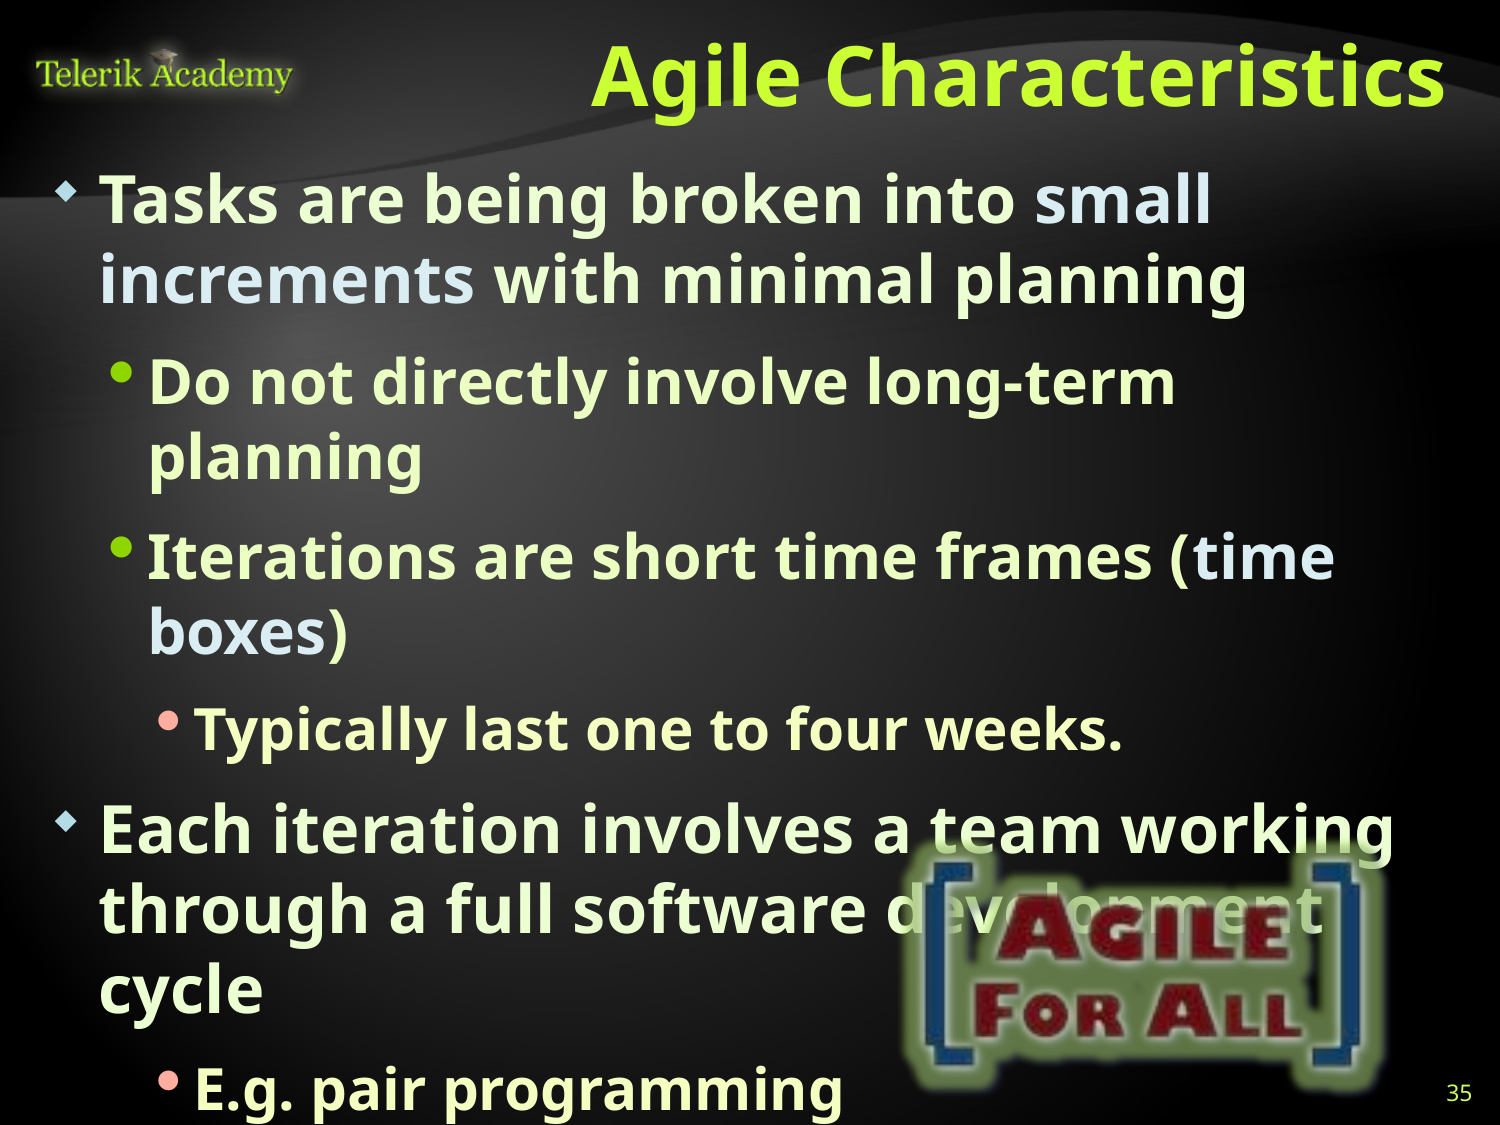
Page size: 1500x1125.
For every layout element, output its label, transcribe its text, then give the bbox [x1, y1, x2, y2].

picture [0, 0, 1500, 1125]
list Tasks are being broken into small increments with minimal planning Do not directly involve long-term planning Iterations are short time frames (time boxes) Typically last one to four weeks. Each iteration involves a team working through a full software development cycle E.g. pair programming [37, 149, 1463, 1100]
slide_number 35 [1412, 1074, 1488, 1113]
title Agile Characteristics [300, 12, 1463, 149]
